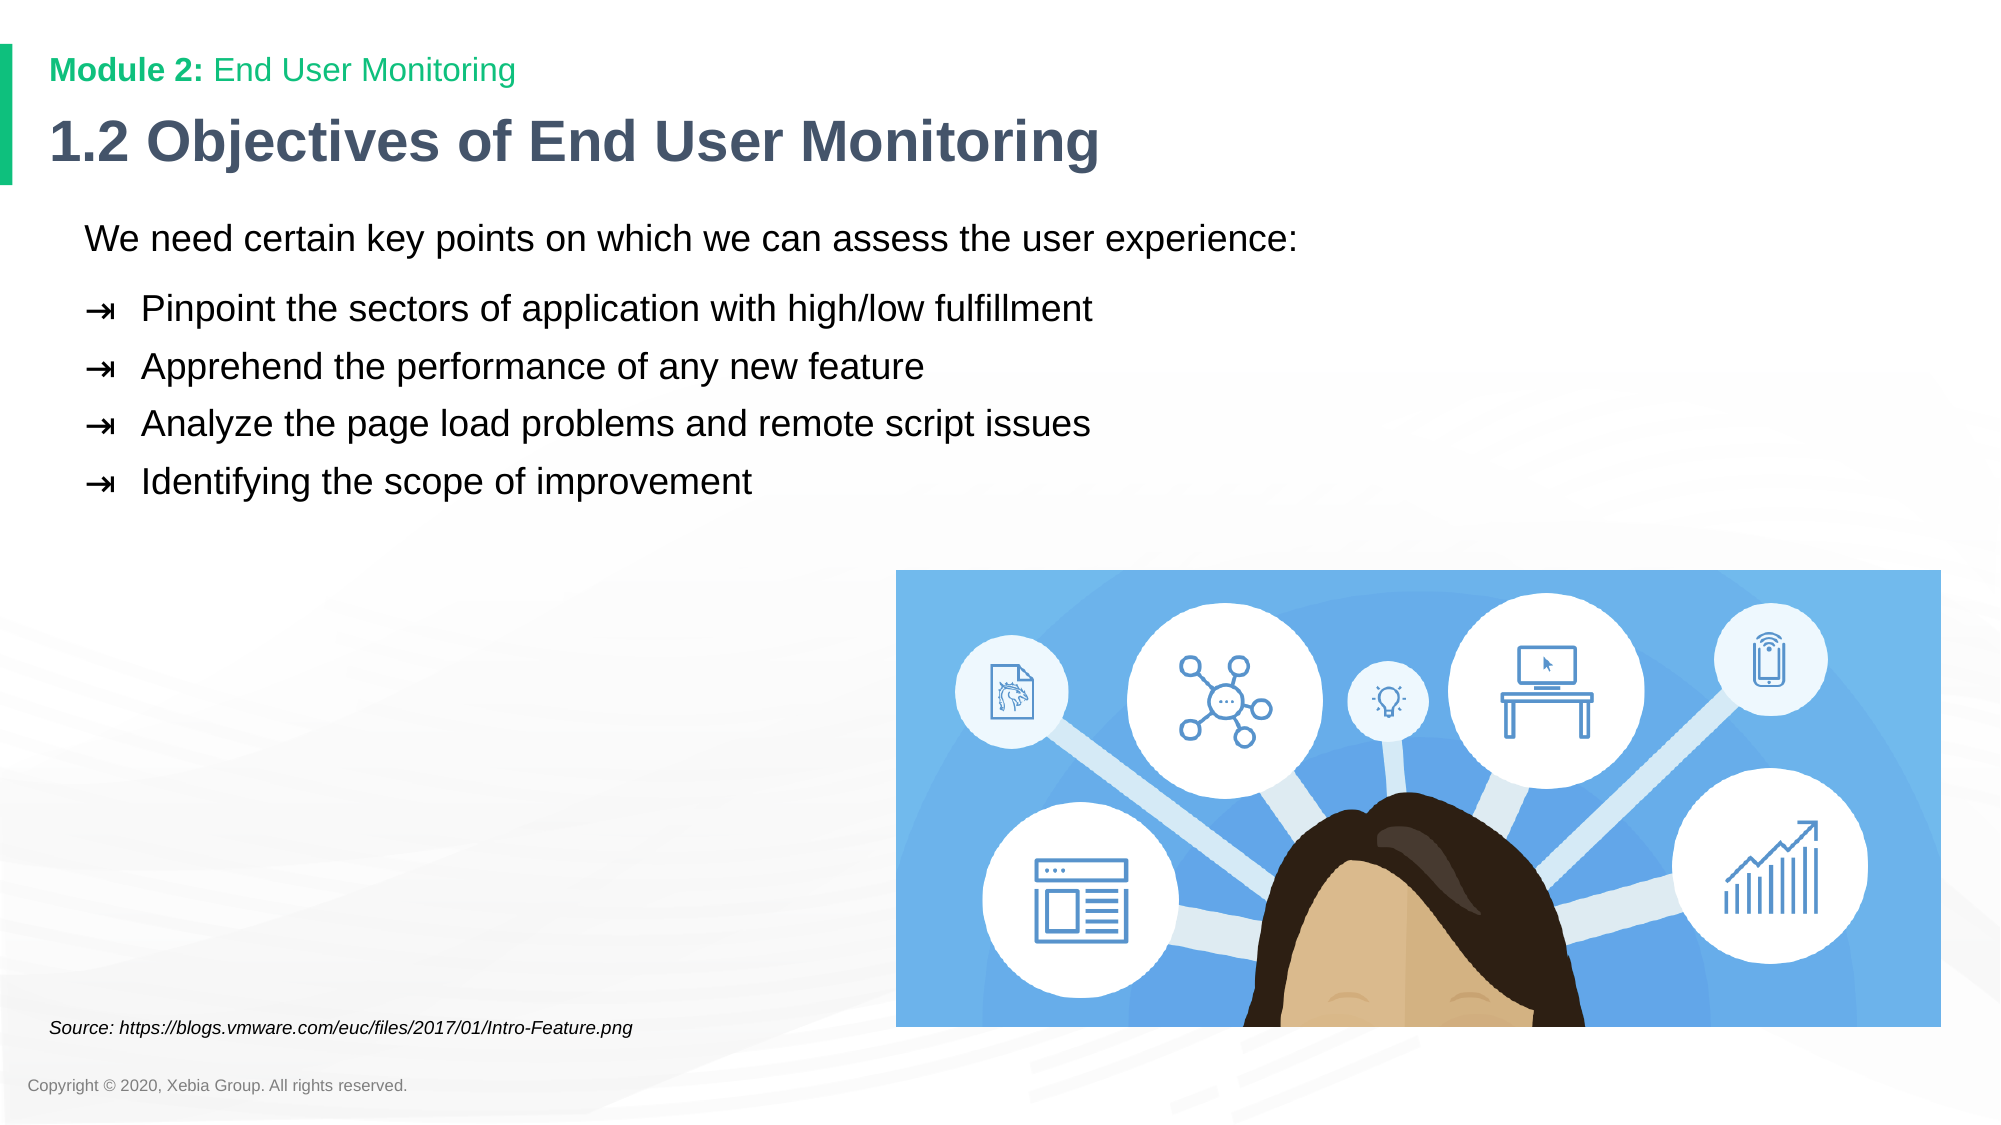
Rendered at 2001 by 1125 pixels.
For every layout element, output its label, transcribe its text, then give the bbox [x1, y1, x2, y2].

text_box Source: https://blogs.vmware.com/euc/files/2017/01/Intro-Feature.png [34, 1008, 1349, 1046]
title 1.2 Objectives of End User Monitoring [34, 103, 1760, 185]
picture [0, 0, 2000, 1125]
list We need certain key points on which we can assess the user experience: Pinpoint the sectors of application with high/low fulfillment Apprehend the performance of any new feature Analyze the page load problems and remote script issues Identifying the scope of improvement [84, 214, 1770, 1008]
